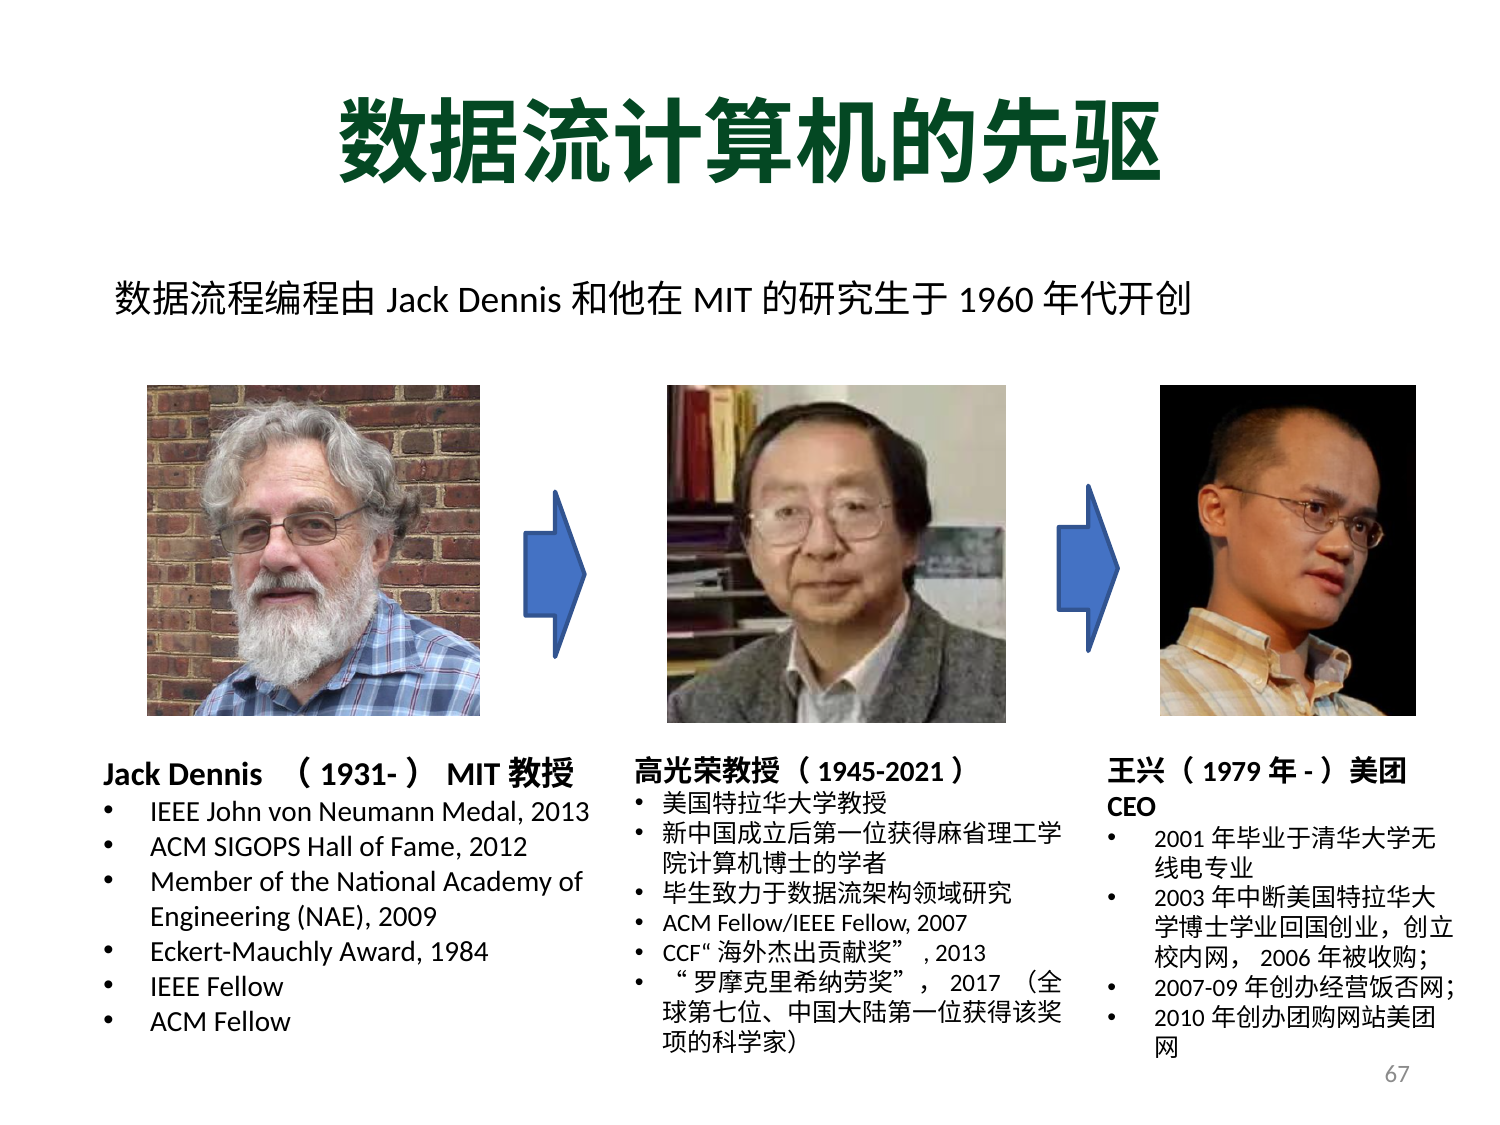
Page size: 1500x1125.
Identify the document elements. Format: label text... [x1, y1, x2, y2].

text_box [619, 385, 1081, 1069]
text_box [523, 489, 587, 659]
text_box 数据流程编程由Jack Dennis和他在MIT的研究生于1960年代开创 [100, 267, 1211, 327]
picture [147, 385, 481, 717]
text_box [1092, 385, 1471, 1008]
title 数据流计算机的先驱 [75, 45, 1425, 233]
text_box Jack Dennis （1931-）MIT教授 IEEE John von Neumann Medal, 2013 ACM SIGOPS Hall of Fame, 2012 Member of the National Academy of Engineering (NAE), 2009 Eckert-Mauchly Award, 1984 IEEE Fellow ACM Fellow [88, 744, 614, 1045]
slide_number 67 [1074, 1042, 1425, 1103]
